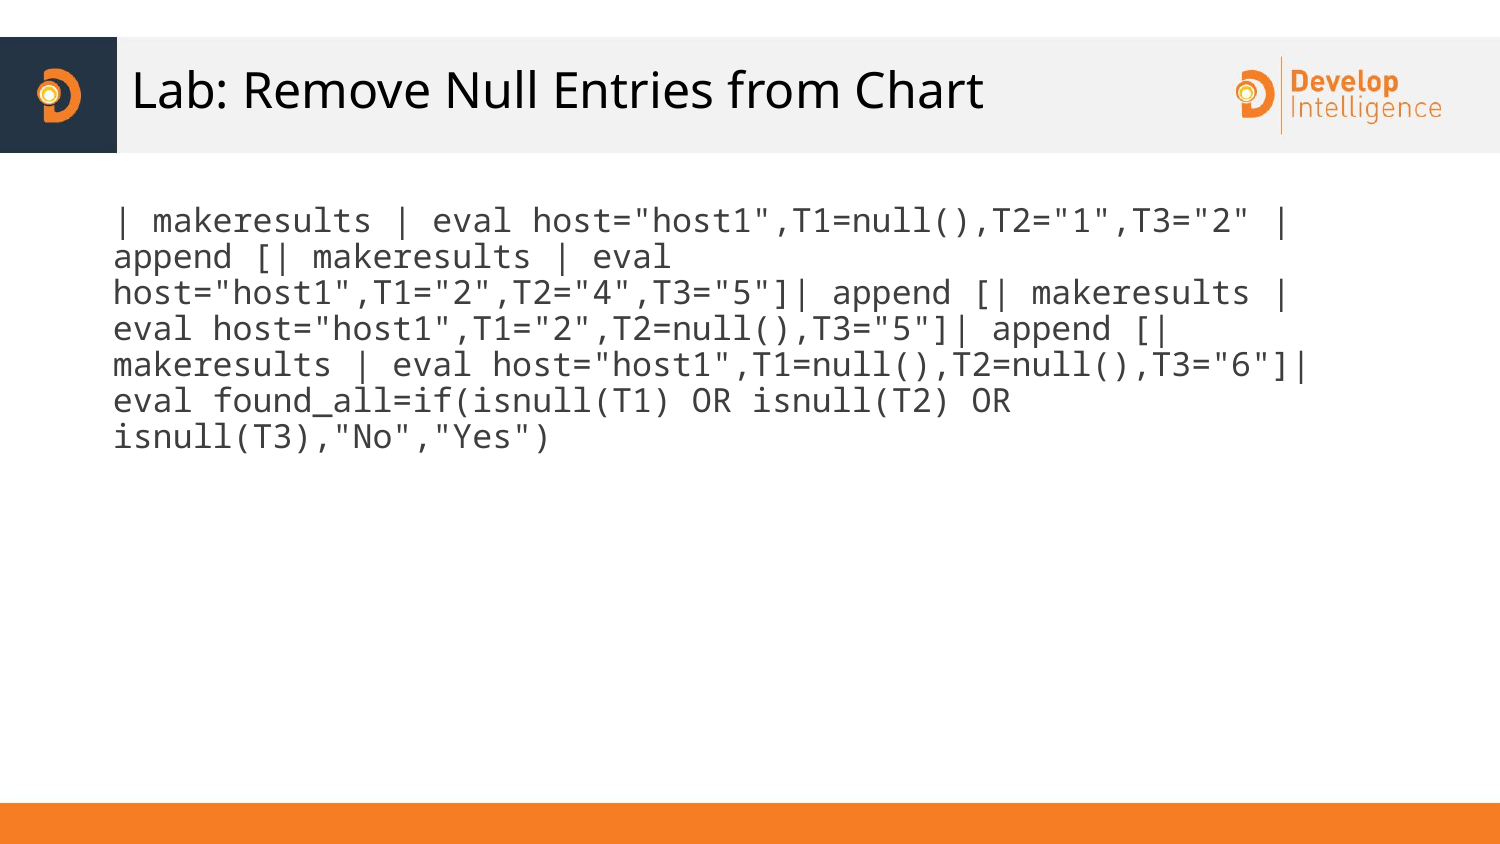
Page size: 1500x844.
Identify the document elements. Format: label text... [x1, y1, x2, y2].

title Lab: Remove Null Entries from Chart [119, 36, 1112, 149]
picture [0, 0, 1500, 844]
list | makeresults | eval host="host1",T1=null(),T2="1",T3="2" | append [| makeresults | eval host="host1",T1="2",T2="4",T3="5"]| append [| makeresults | eval host="host1",T1="2",T2=null(),T3="5"]| append [| makeresults | eval host="host1",T1=null(),T2=null(),T3="6"]| eval found_all=if(isnull(T1) OR isnull(T2) OR isnull(T3),"No","Yes") [101, 198, 1396, 762]
